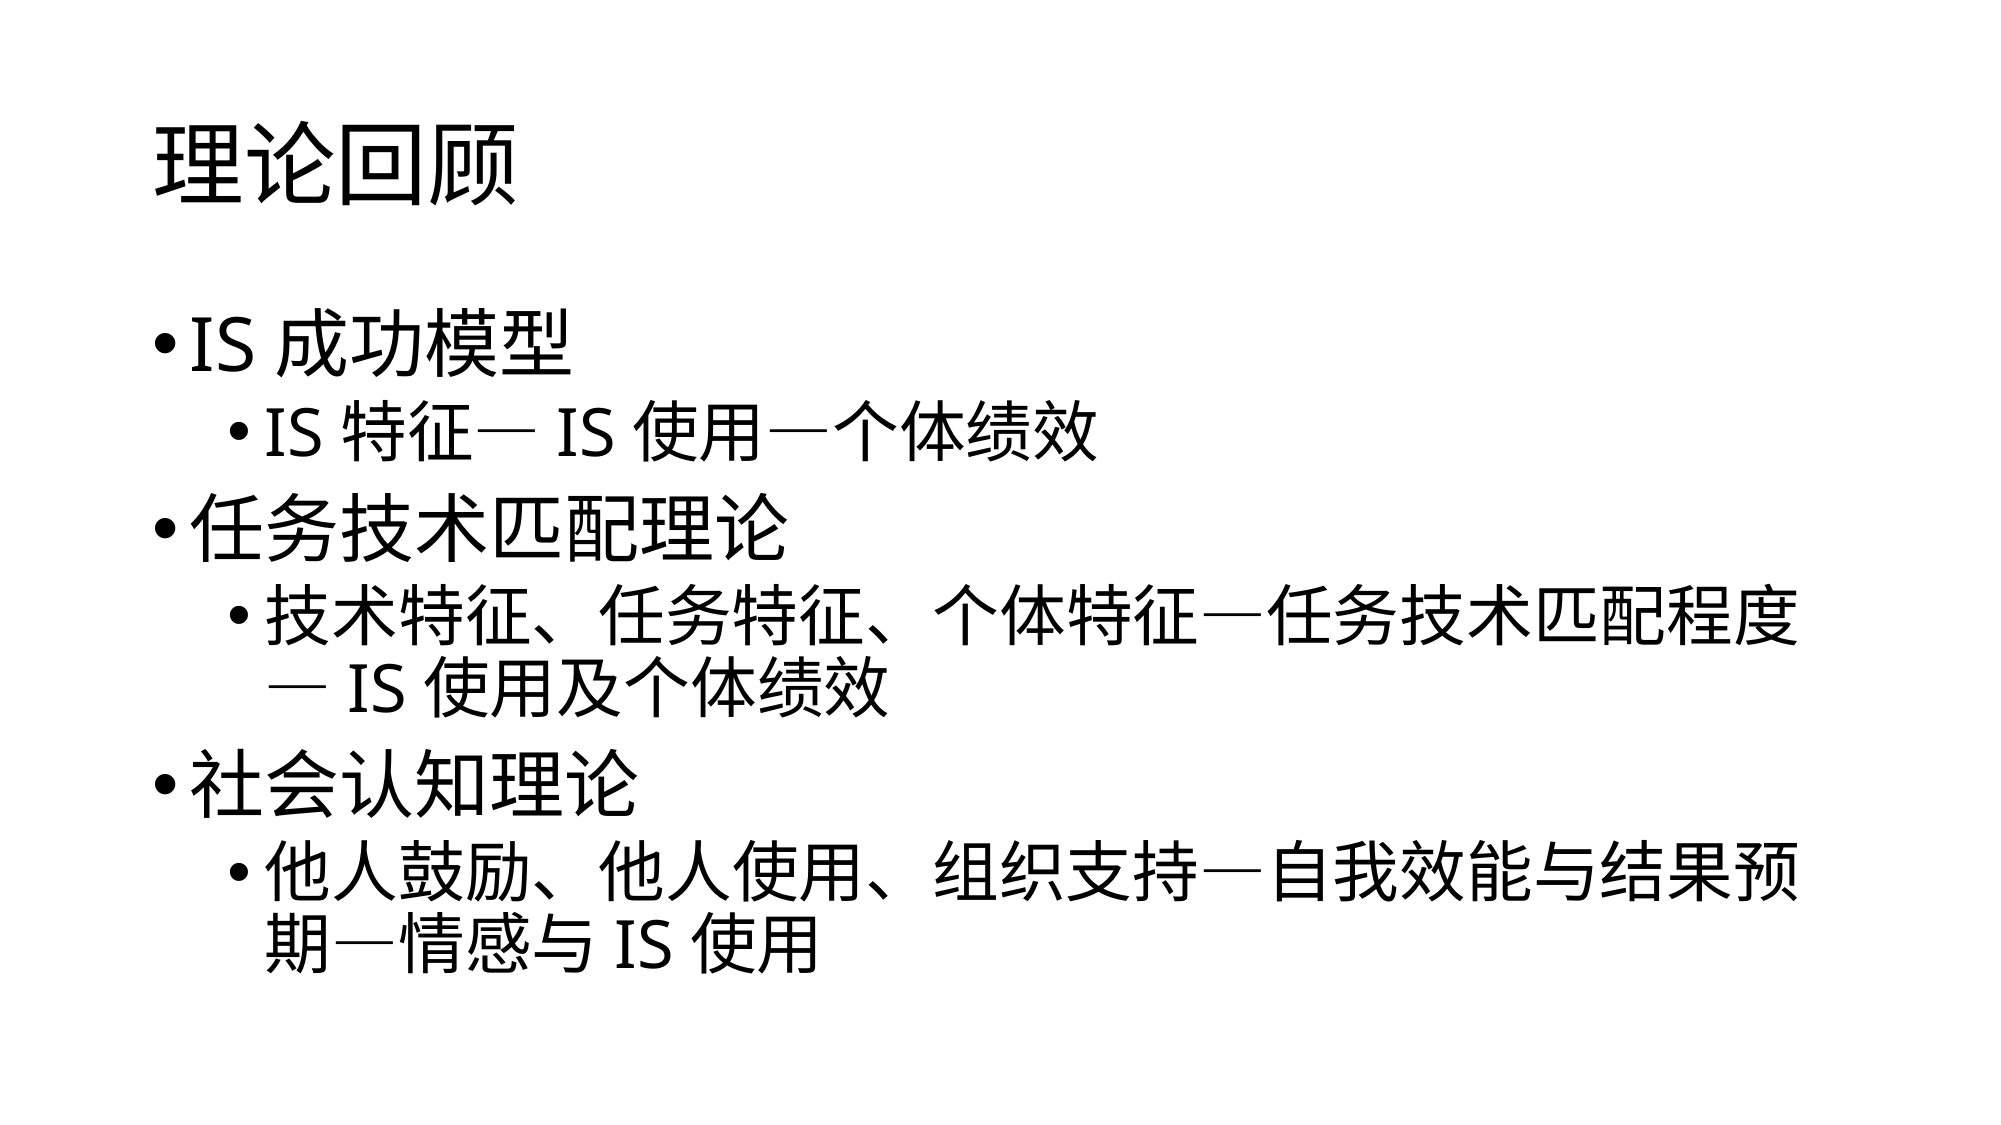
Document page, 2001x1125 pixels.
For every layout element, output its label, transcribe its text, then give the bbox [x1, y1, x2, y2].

title 理论回顾 [137, 59, 1863, 278]
list IS成功模型 IS特征—IS使用—个体绩效 任务技术匹配理论 技术特征、任务特征、个体特征—任务技术匹配程度—IS使用及个体绩效 社会认知理论 他人鼓励、他人使用、组织支持—自我效能与结果预期—情感与IS使用 [137, 299, 1863, 1014]
